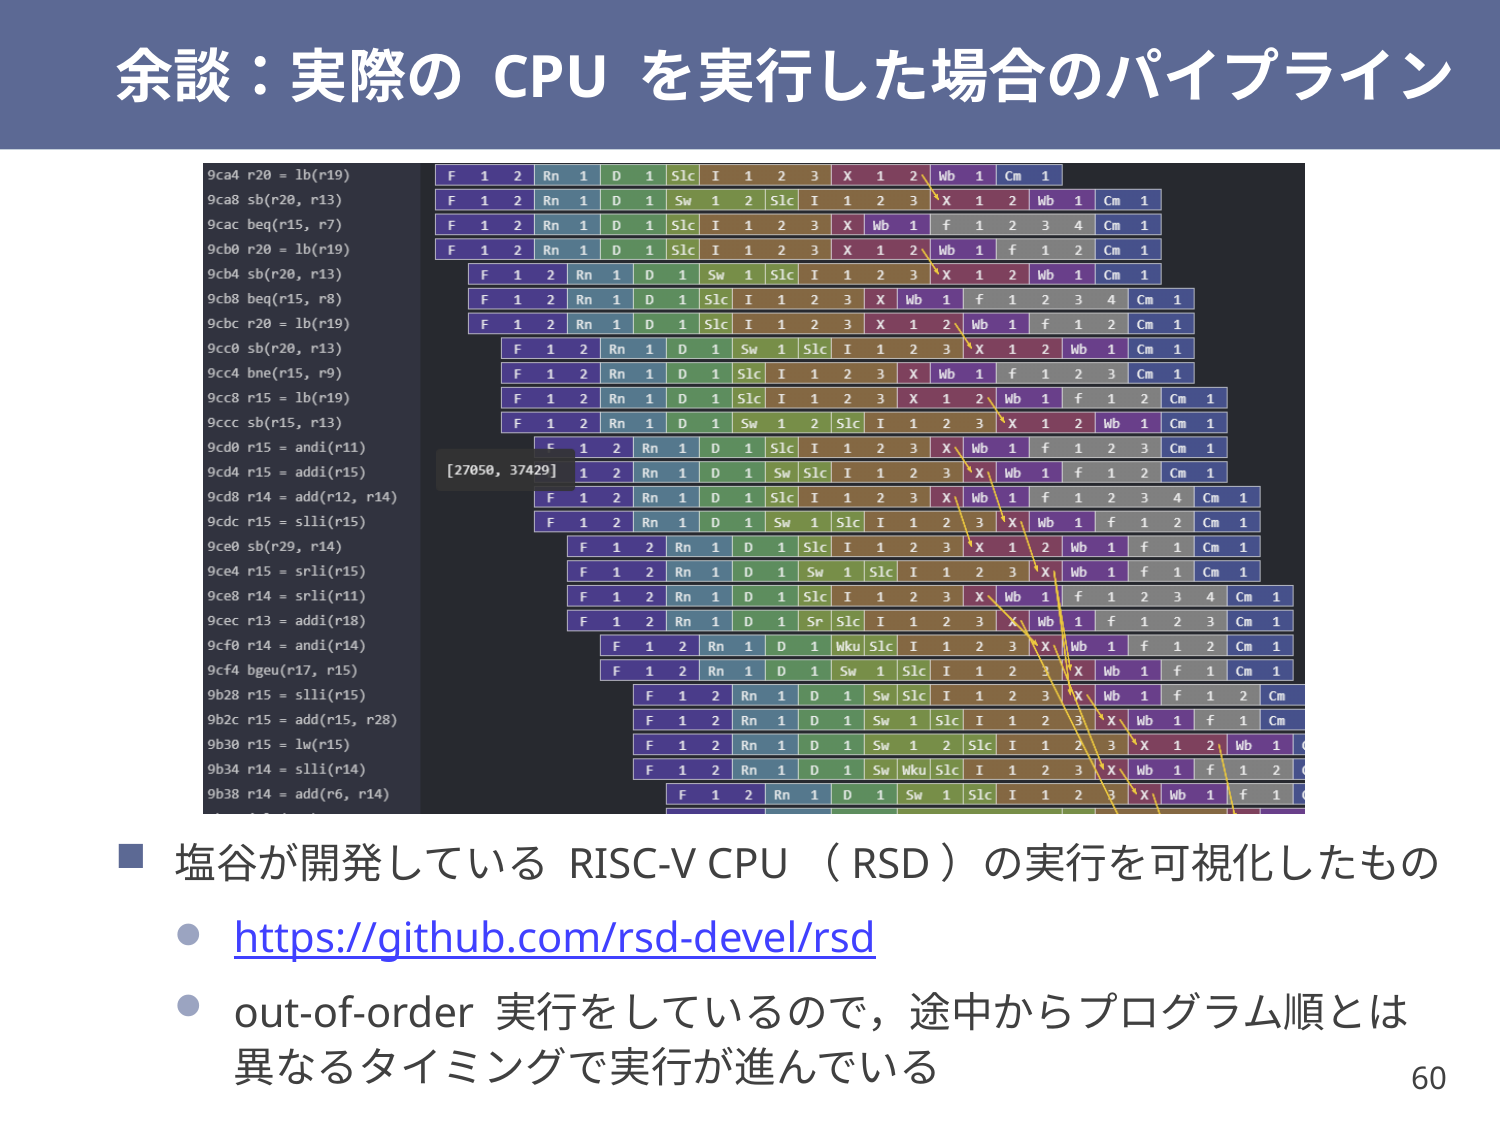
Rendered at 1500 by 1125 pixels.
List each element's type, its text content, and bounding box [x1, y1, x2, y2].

picture [203, 163, 1305, 814]
title 余談：実際の CPU を実行した場合のパイプライン [100, 0, 1500, 150]
list 塩谷が開発している RISC-V CPU（RSD）の実行を可視化したもの https://github.com/rsd-devel/rsd out-of-order 実行をしているので，途中からプログラム順とは 異なるタイミングで実行が進んでいる [100, 887, 1459, 1036]
